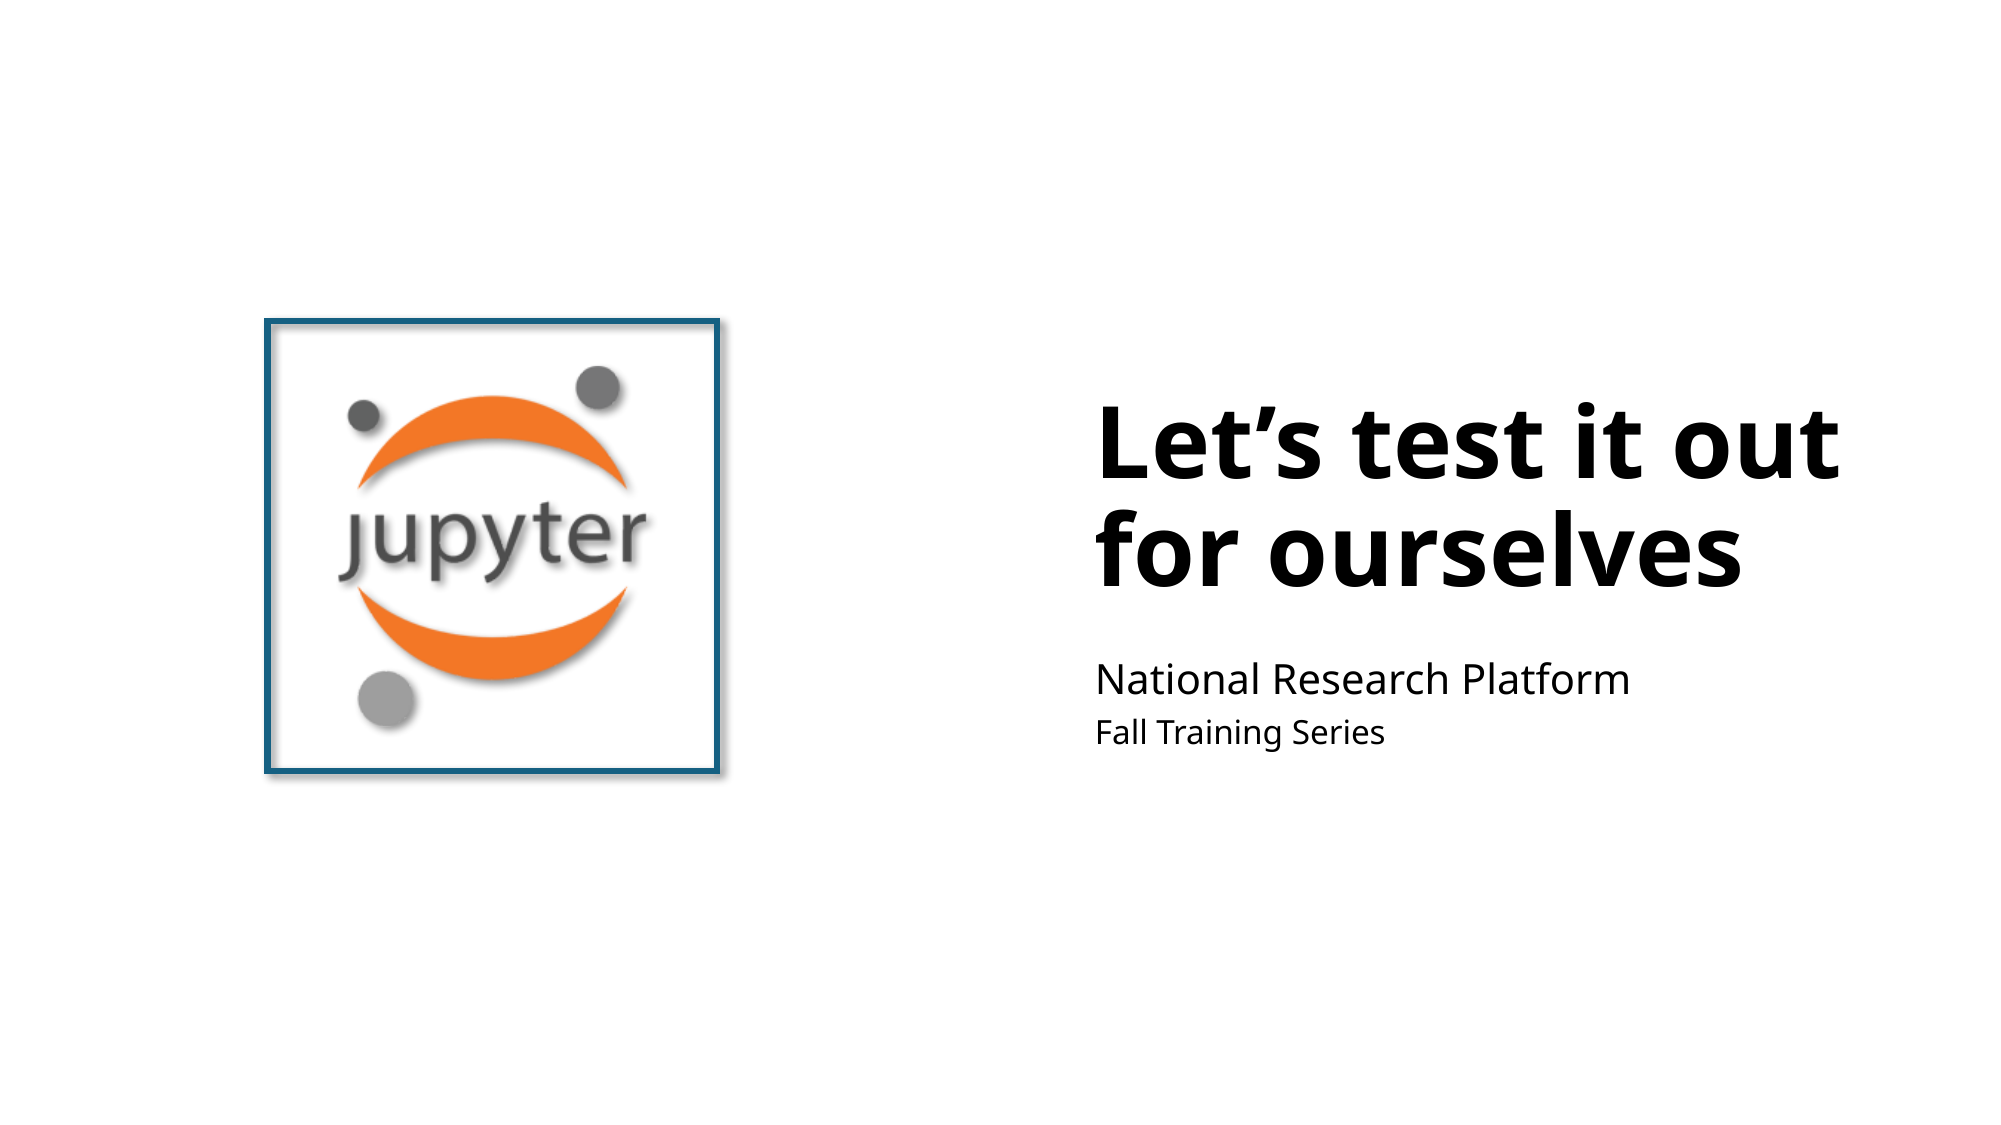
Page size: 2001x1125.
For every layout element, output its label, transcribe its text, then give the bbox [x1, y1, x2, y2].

title Let’s test it out for ourselves [1079, 212, 1900, 616]
list National Research Platform Fall Training Series [1079, 635, 1900, 881]
picture [270, 323, 715, 769]
